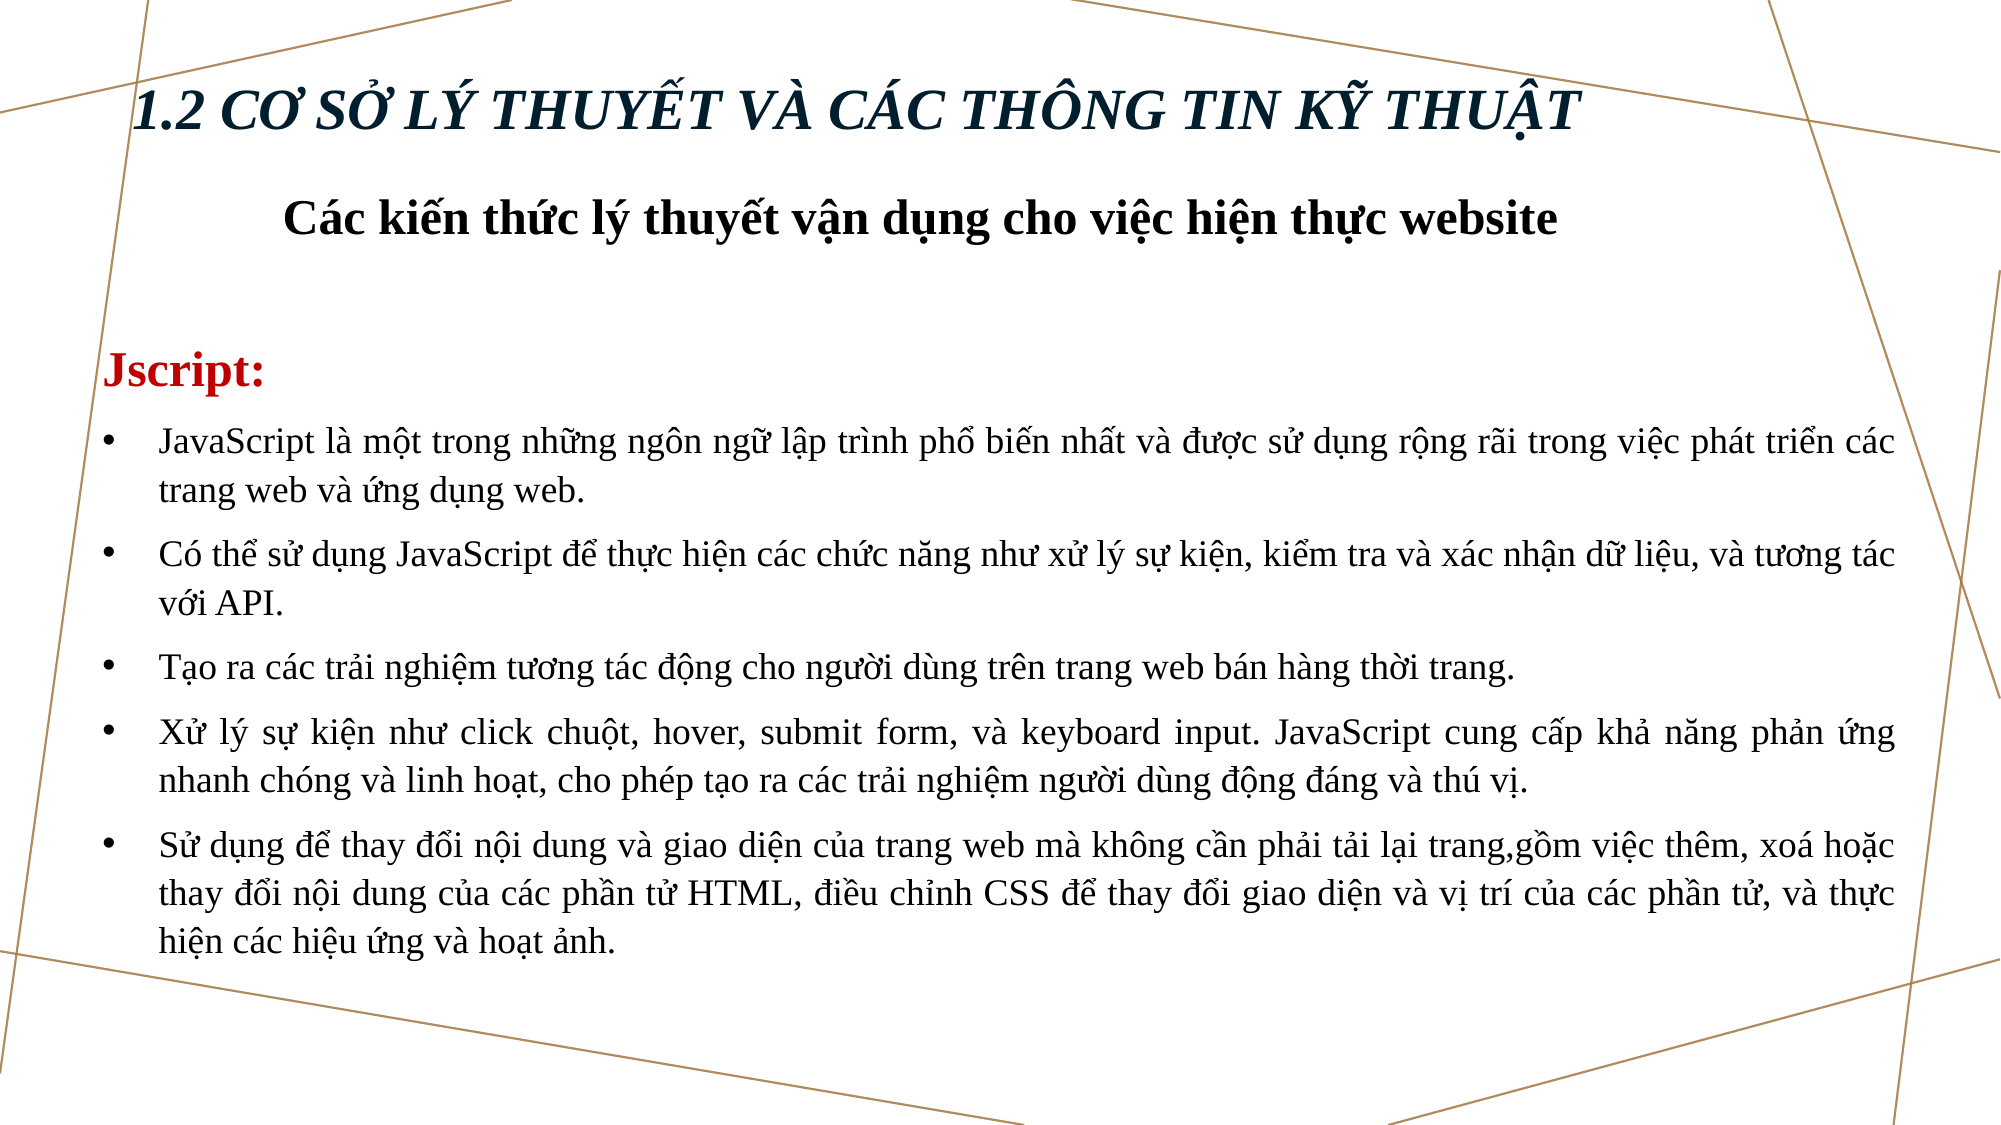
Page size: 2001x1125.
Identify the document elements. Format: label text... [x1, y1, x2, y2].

text_box Jscript: JavaScript là một trong những ngôn ngữ lập trình phổ biến nhất và được sử dụng rộng rãi trong việc phát triển các trang web và ứng dụng web. Có thể sử dụng JavaScript để thực hiện các chức năng như xử lý sự kiện, kiểm tra và xác nhận dữ liệu, và tương tác với API. Tạo ra các trải nghiệm tương tác động cho người dùng trên trang web bán hàng thời trang. Xử lý sự kiện như click chuột, hover, submit form, và keyboard input. JavaScript cung cấp khả năng phản ứng nhanh chóng và linh hoạt, cho phép tạo ra các trải nghiệm người dùng động đáng và thú vị. Sử dụng để thay đổi nội dung và giao diện của trang web mà không cần phải tải lại trang,gồm việc thêm, xoá hoặc thay đổi nội dung của các phần tử HTML, điều chỉnh CSS để thay đổi giao diện và vị trí của các phần tử, và thực hiện các hiệu ứng và hoạt ảnh. [87, 325, 1913, 969]
text_box 1.2 Cơ sở lý thuyết và các thông tin kỹ thuật [117, 23, 1913, 199]
text_box Các kiến thức lý thuyết vận dụng cho việc hiện thực website [117, 173, 1711, 253]
